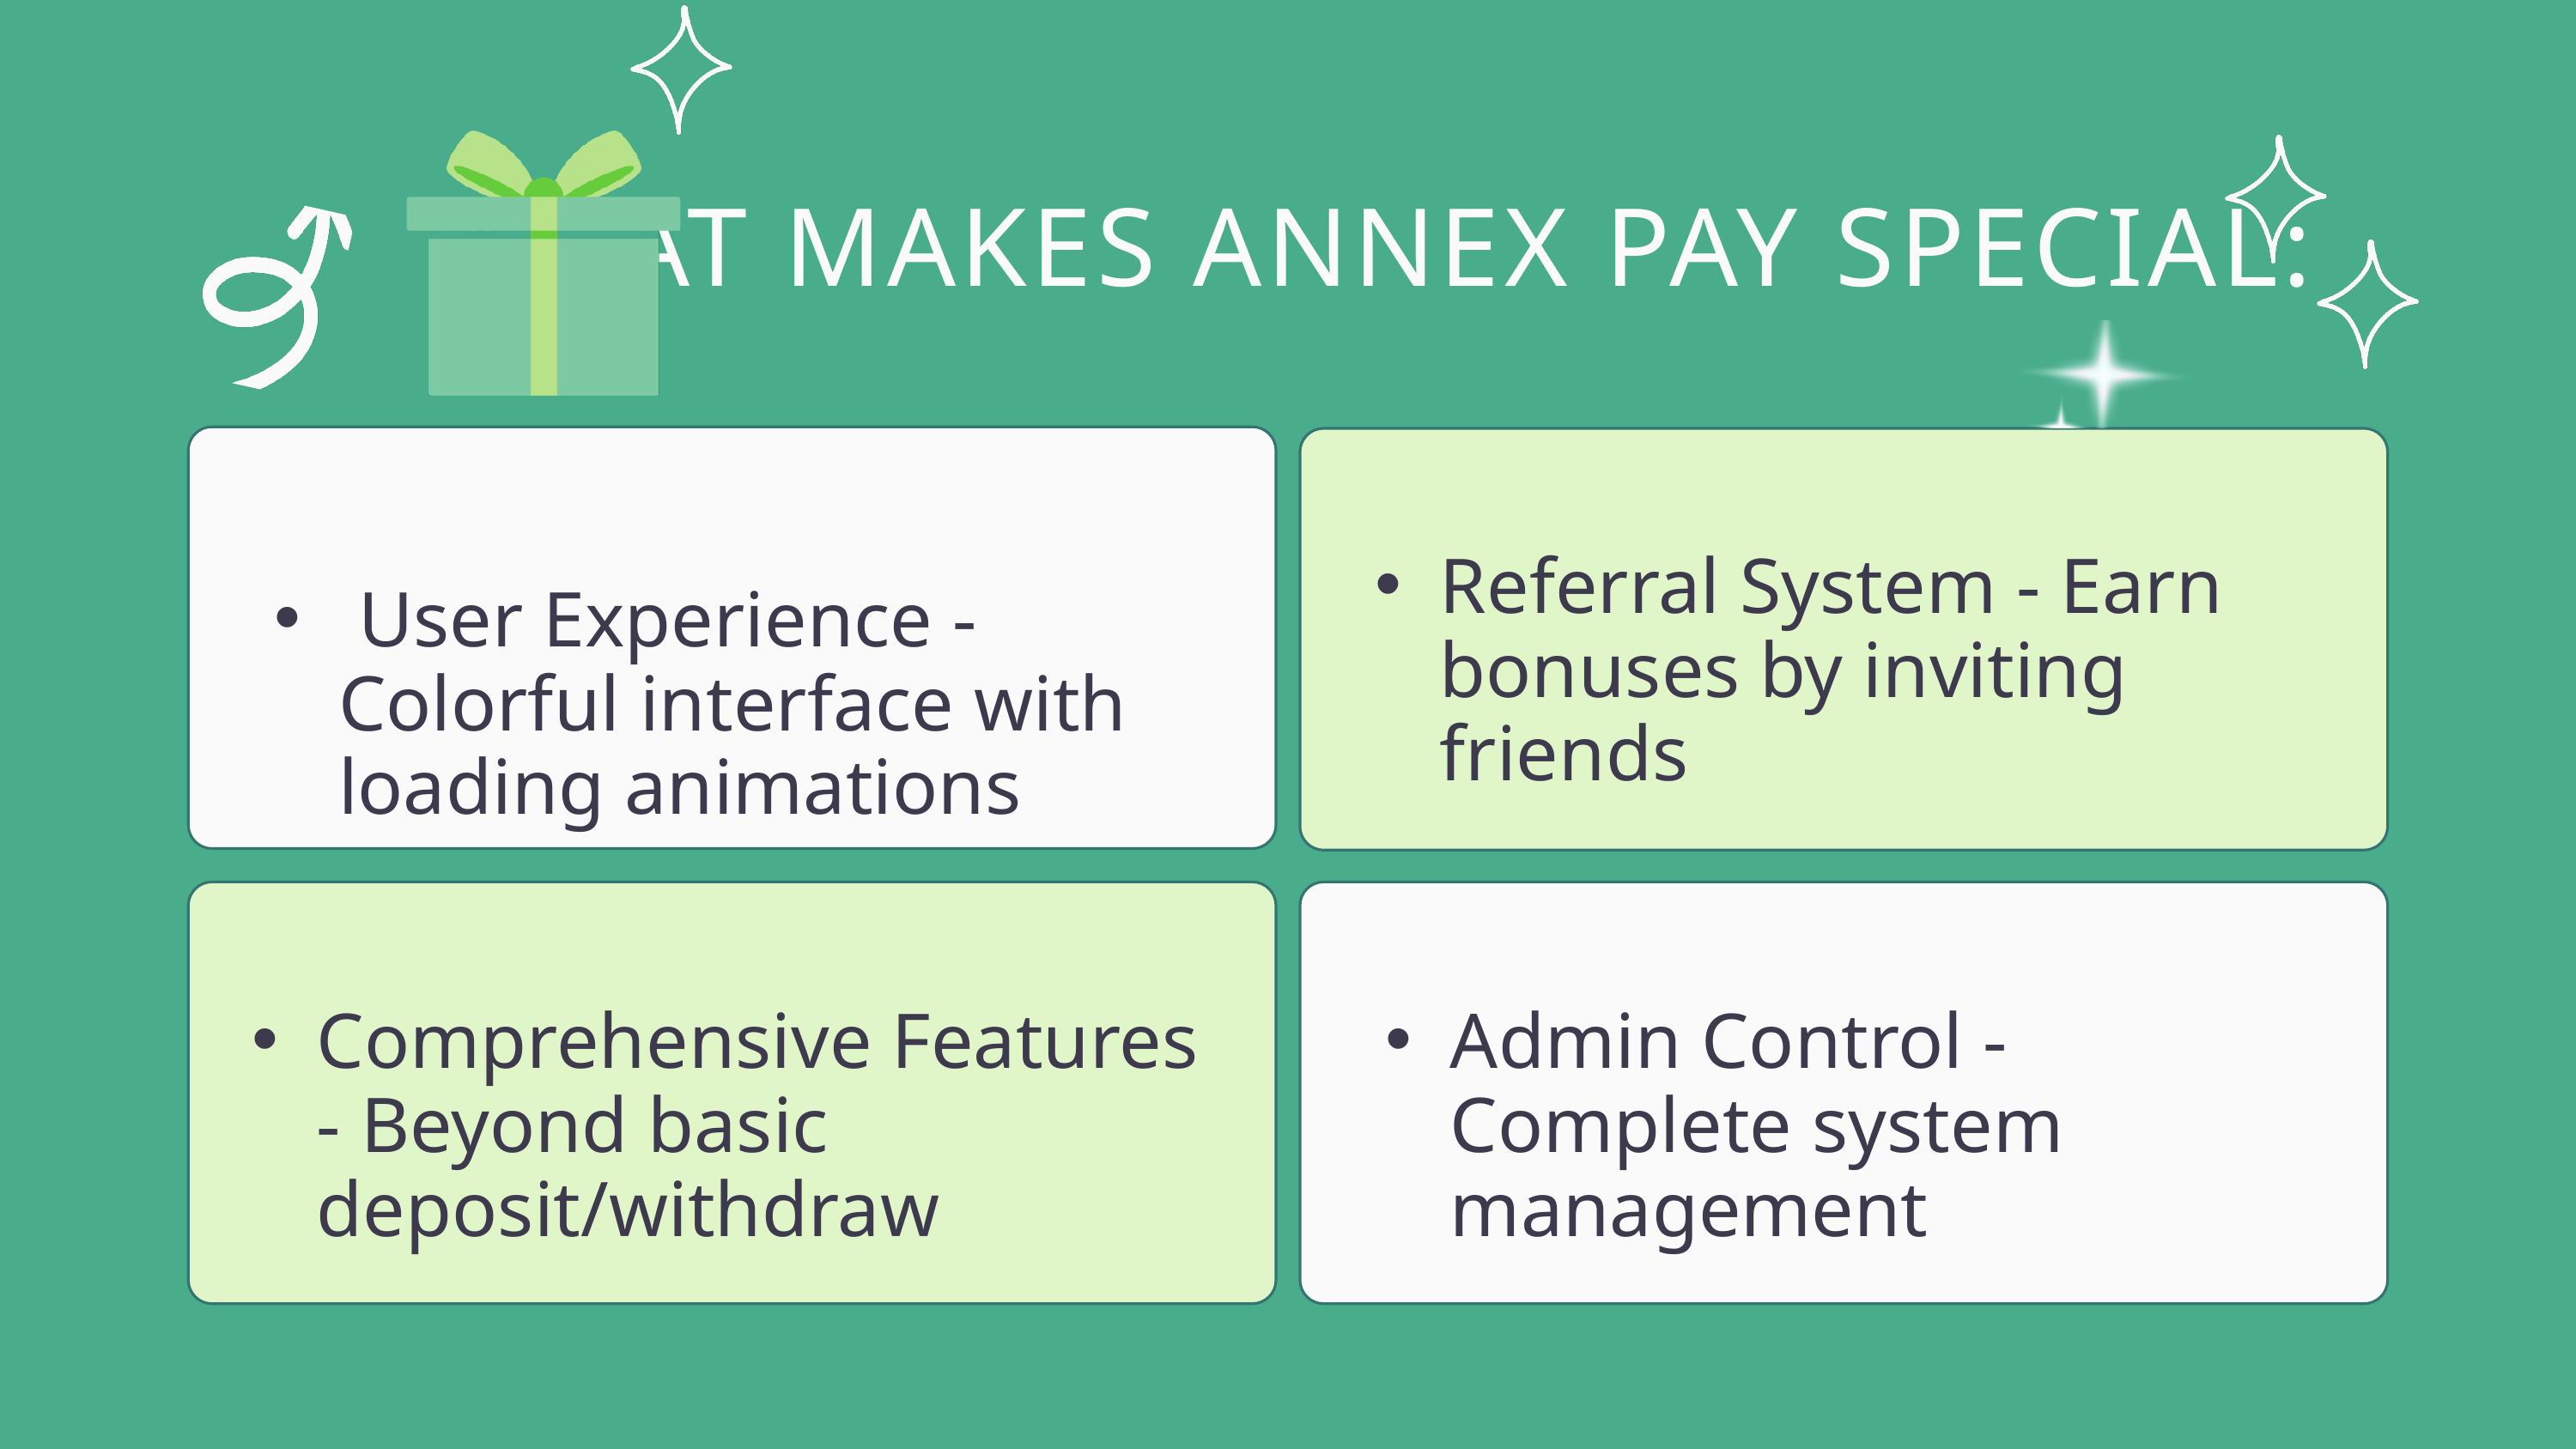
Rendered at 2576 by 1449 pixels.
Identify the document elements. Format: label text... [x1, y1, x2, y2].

text_box [2225, 134, 2327, 264]
text_box [630, 4, 732, 135]
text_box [1299, 882, 2388, 1304]
text_box [2317, 239, 2419, 369]
text_box [2008, 320, 2200, 427]
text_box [1299, 427, 2388, 851]
text_box WHAT MAKES ANNEX PAY SPECIAL: [358, 188, 2388, 428]
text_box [188, 426, 1277, 849]
text_box [406, 130, 681, 396]
text_box [144, 179, 356, 402]
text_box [188, 882, 1277, 1304]
